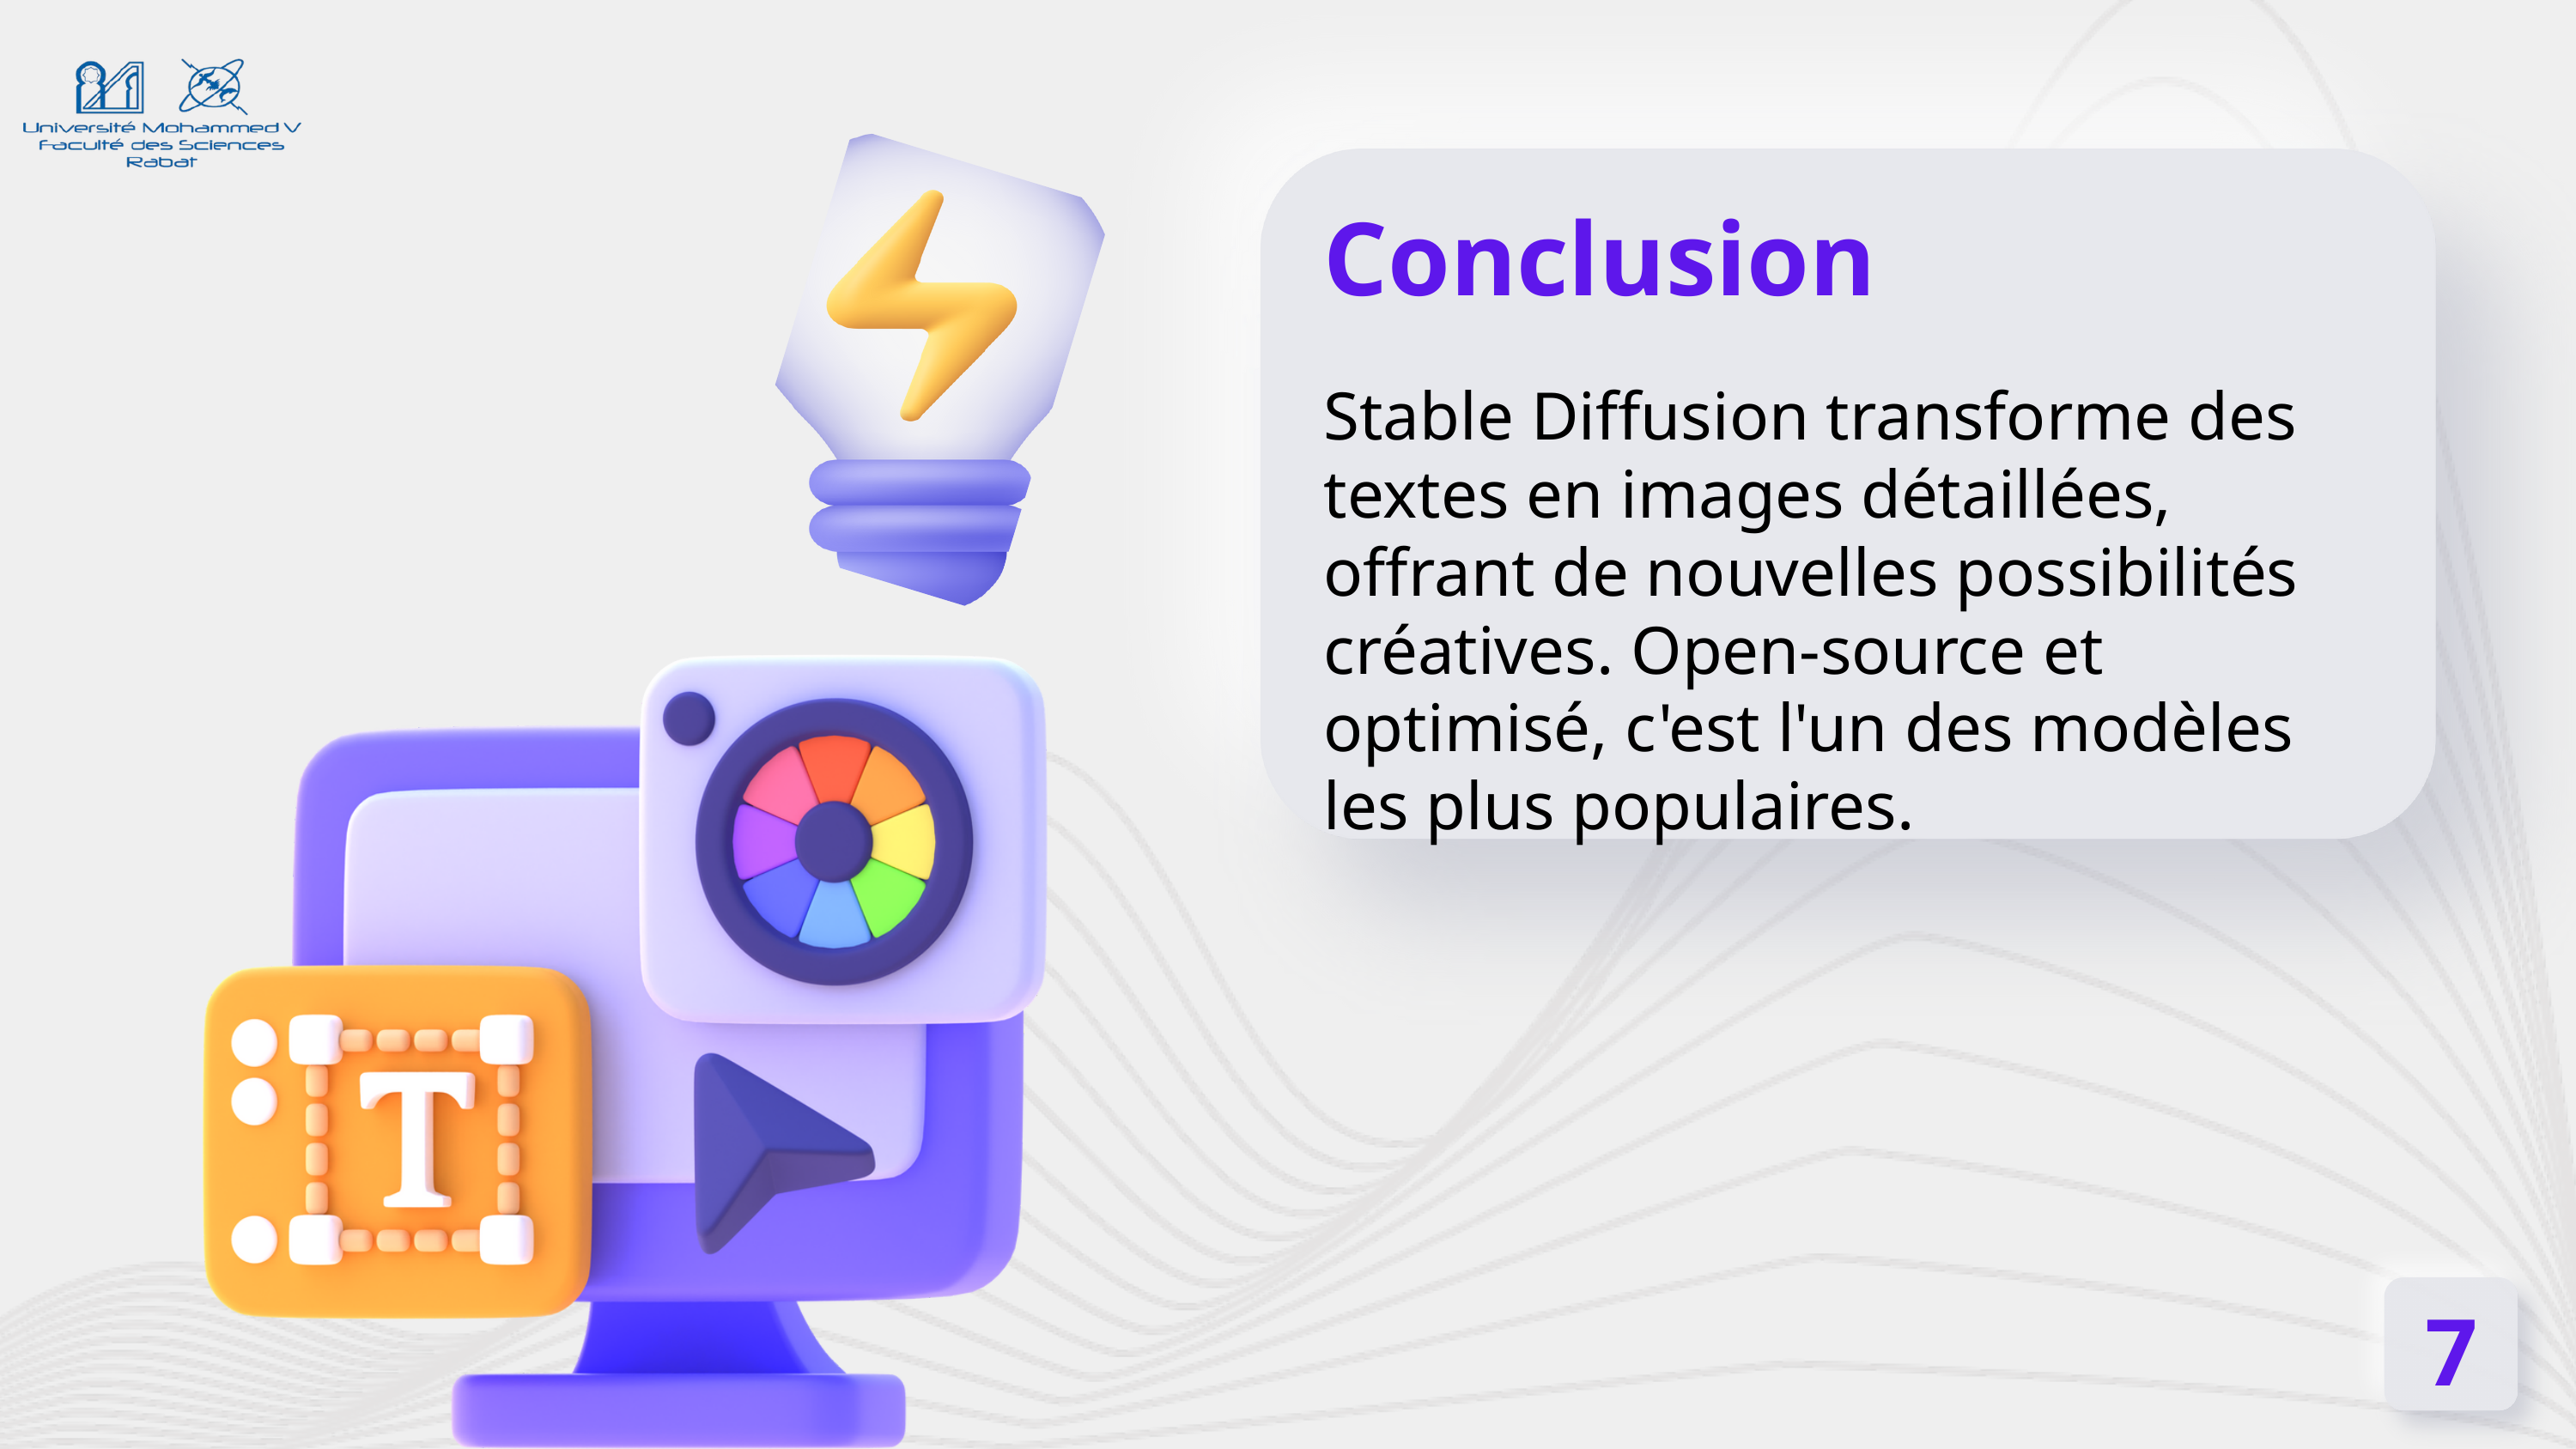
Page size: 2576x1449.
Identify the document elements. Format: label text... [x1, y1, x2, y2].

text_box [1078, 0, 2576, 1025]
text_box Conclusion [1323, 174, 2239, 316]
text_box [0, 0, 2576, 1449]
text_box 7 [2394, 1276, 2509, 1405]
text_box Stable Diffusion transforme des textes en images détaillées, offrant de nouvelles possibilités créatives. Open-source et optimisé, c'est l'un des modèles les plus populaires. [1323, 375, 2385, 843]
text_box [729, 128, 1114, 614]
text_box [2347, 1240, 2555, 1449]
text_box [203, 654, 1048, 1449]
text_box [15, 43, 308, 183]
